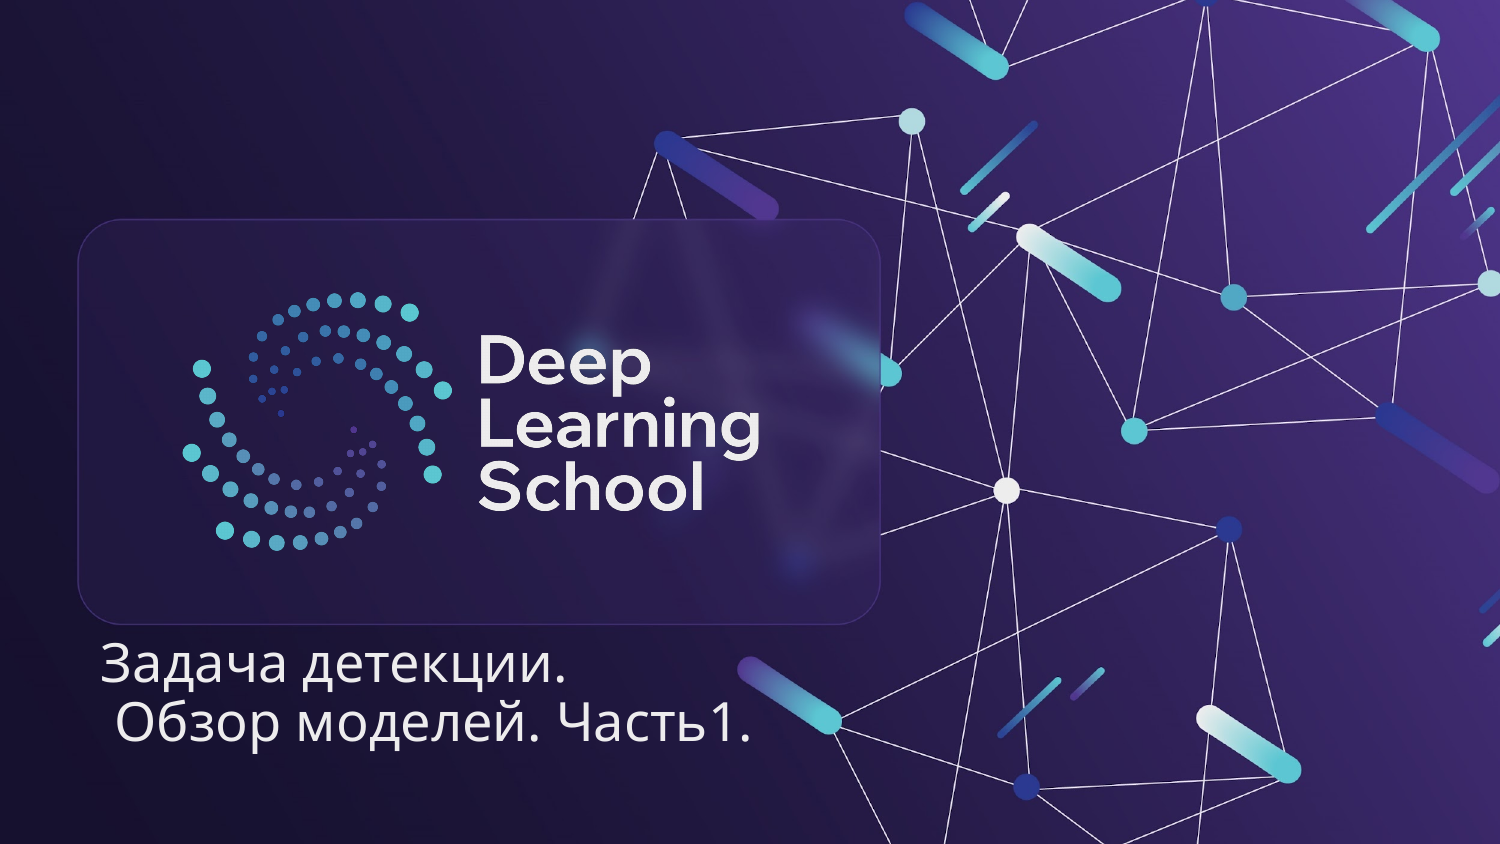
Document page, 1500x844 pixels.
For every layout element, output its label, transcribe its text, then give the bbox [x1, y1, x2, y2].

picture [0, 0, 1500, 844]
list Задача детекции. Обзор моделей. Часть1. [89, 630, 842, 816]
